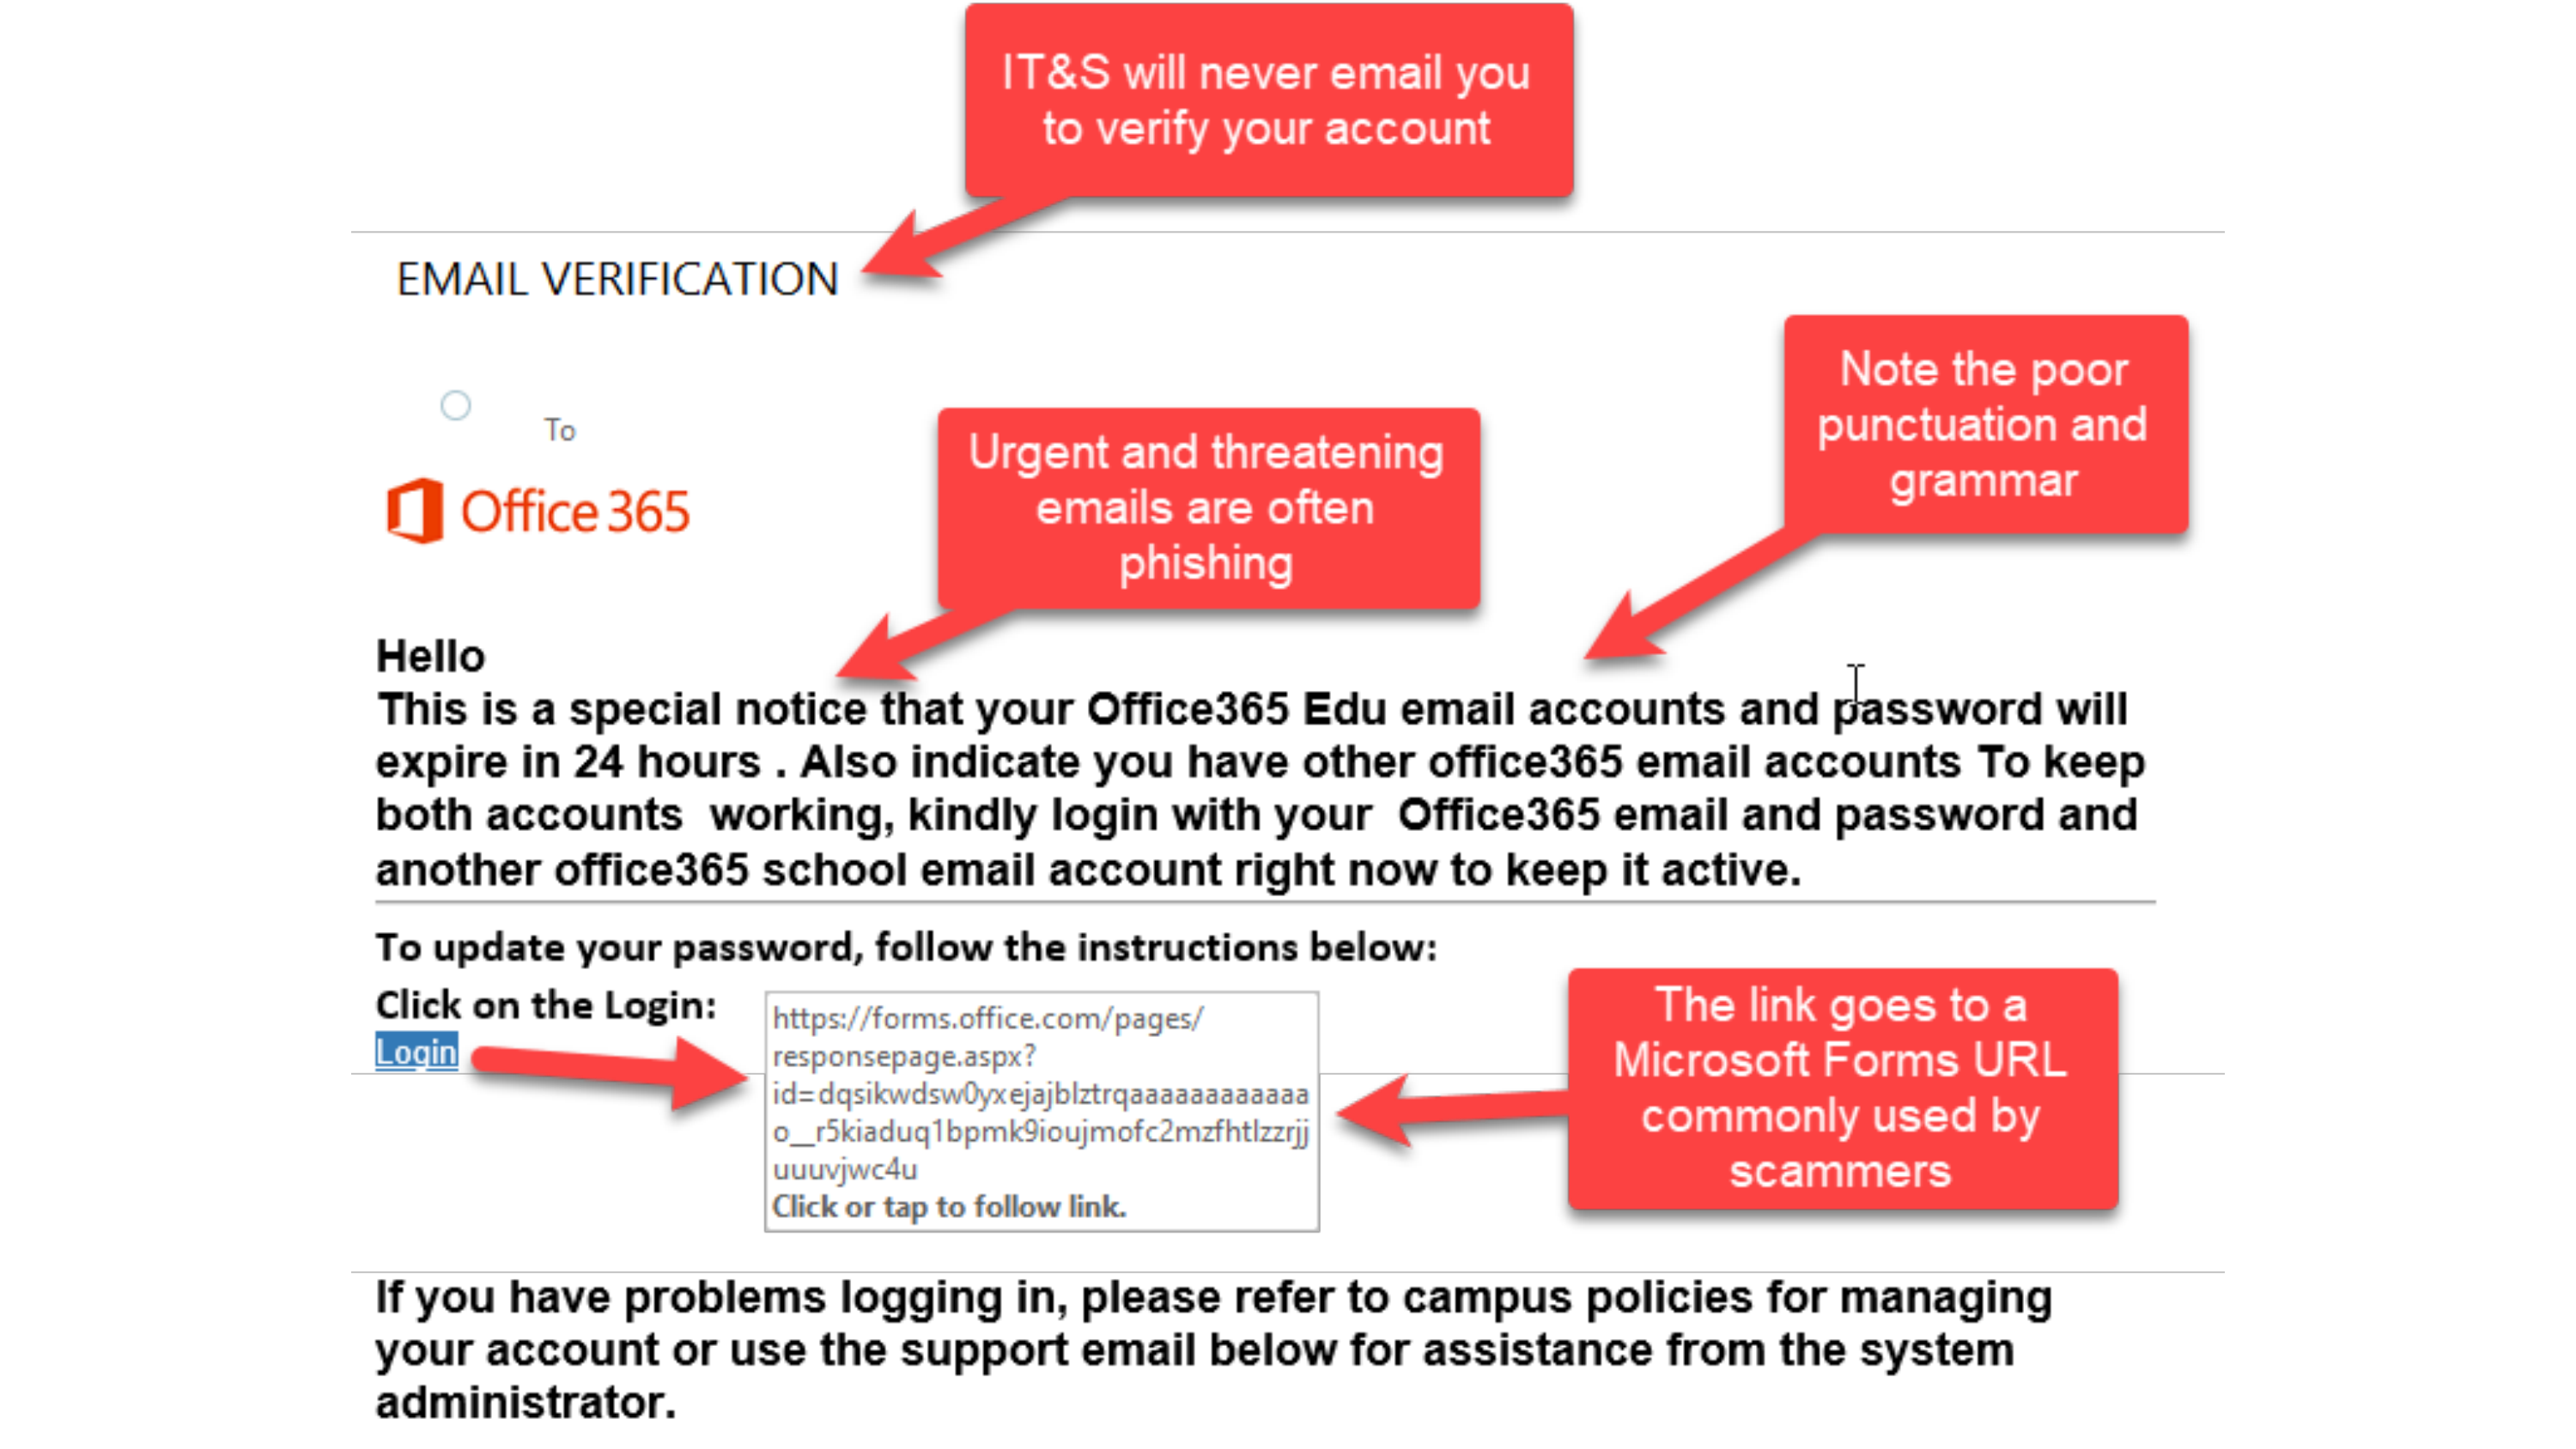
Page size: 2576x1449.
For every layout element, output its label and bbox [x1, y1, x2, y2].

text_box [351, 0, 2225, 1449]
